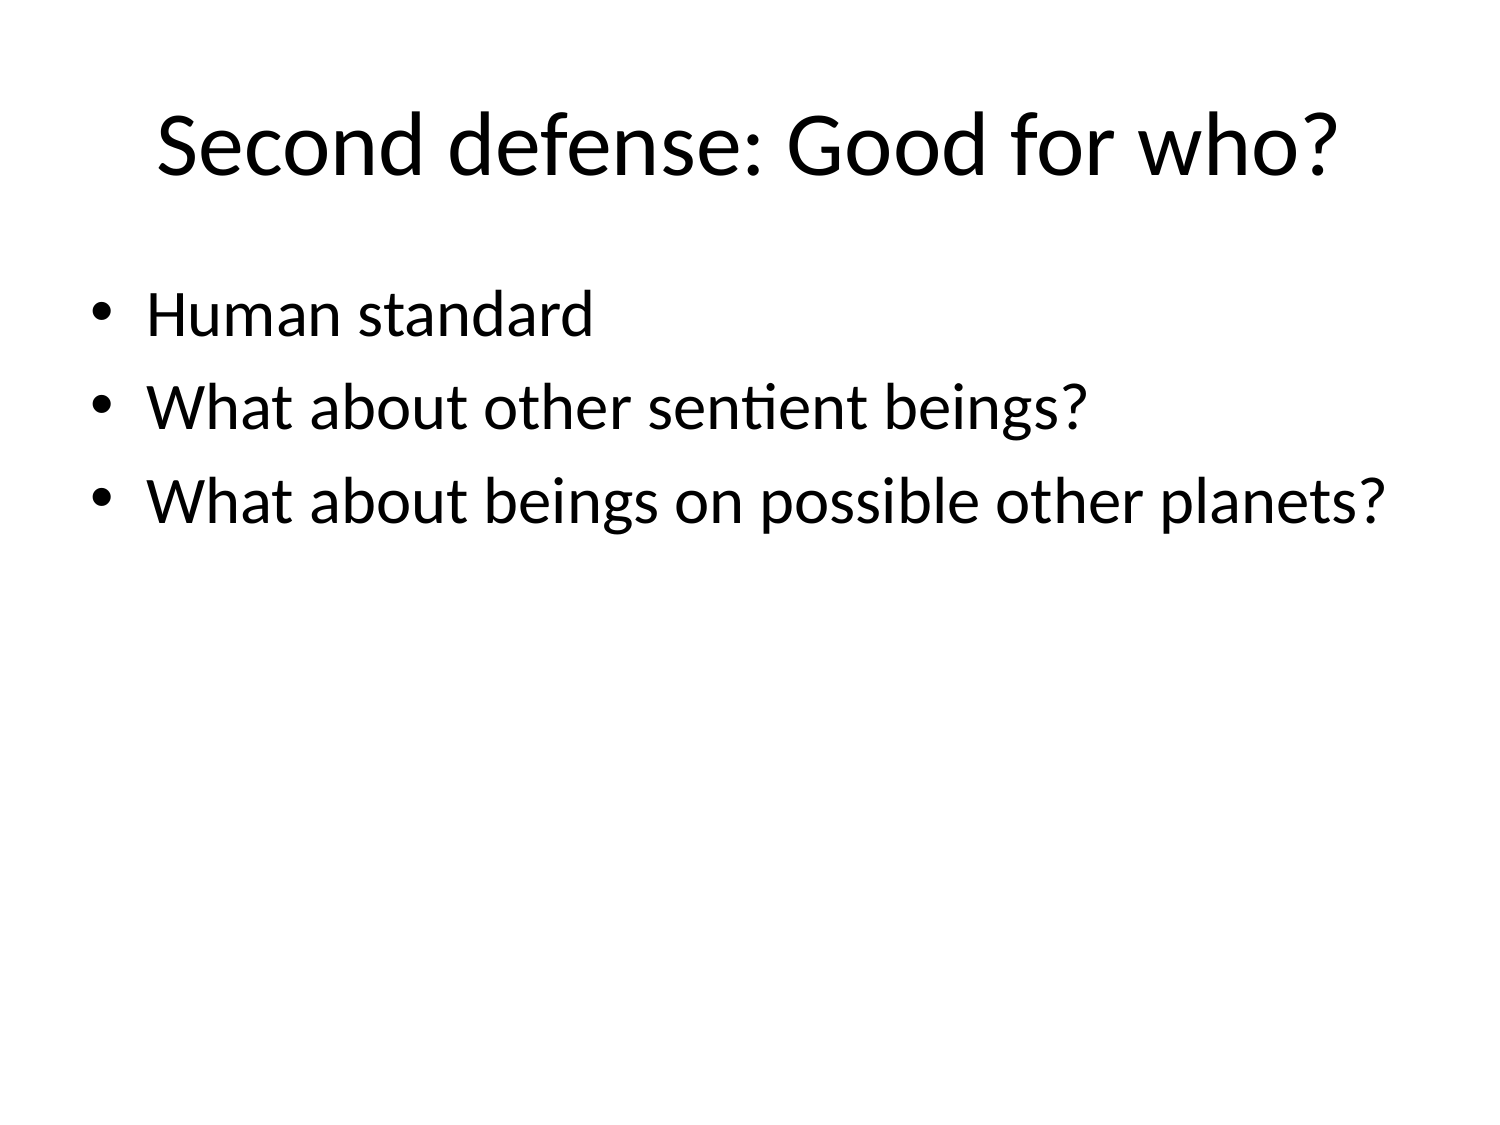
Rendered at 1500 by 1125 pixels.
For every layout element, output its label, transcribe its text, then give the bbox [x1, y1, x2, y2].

list Human standard What about other sentient beings? What about beings on possible other planets? [75, 262, 1425, 1005]
title Second defense: Good for who? [75, 45, 1425, 233]
